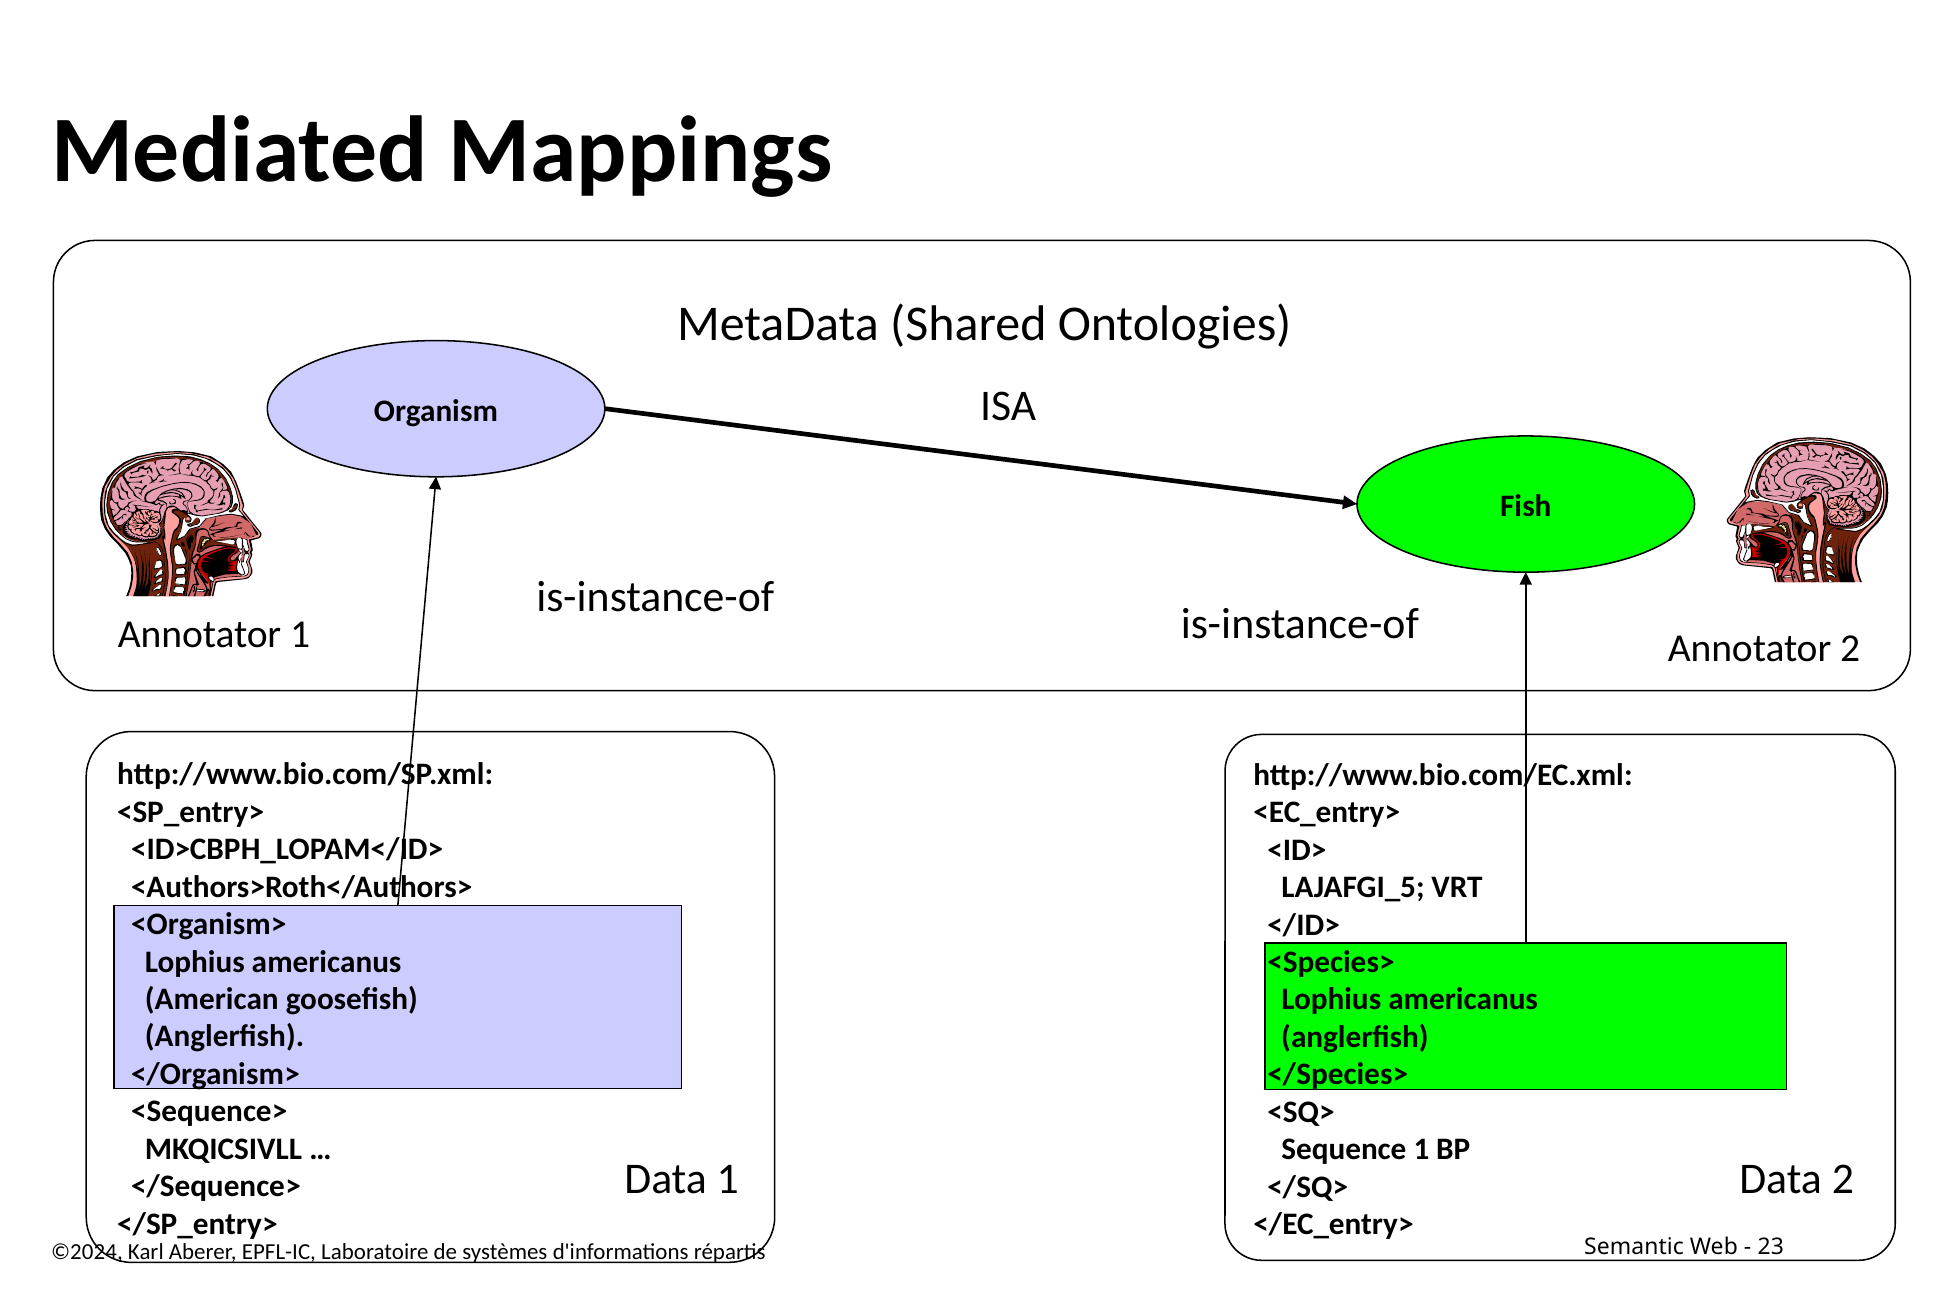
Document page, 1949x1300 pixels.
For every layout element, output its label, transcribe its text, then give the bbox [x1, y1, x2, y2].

text_box Data 2 [1721, 1140, 1872, 1211]
footer ©2024, Karl Aberer, EPFL-IC, Laboratoire de systèmes d'informations répartis [32, 1227, 1284, 1271]
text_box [397, 476, 437, 906]
text_box [53, 240, 1911, 691]
text_box http://www.bio.com/EC.xml: <EC_entry> <ID> LAJAFGI_5; VRT </ID> <Species> Lophius americanus (anglerfish) </Species> <SQ> Sequence 1 BP </SQ> </EC_entry> [1224, 734, 1896, 1261]
title Mediated Mappings [32, 57, 1803, 232]
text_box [604, 408, 1358, 505]
picture [1725, 435, 1890, 584]
text_box http://www.bio.com/SP.xml: <SP_entry> <ID>CBPH_LOPAM</ID> <Authors>Roth</Authors> <Organism> Lophius americanus (American goosefish) (Anglerfish). </Organism> <Sequence> MKQICSIVLL … </Sequence> </SP_entry> [86, 731, 775, 1227]
picture [98, 449, 264, 598]
text_box Data 1 [606, 1140, 757, 1211]
